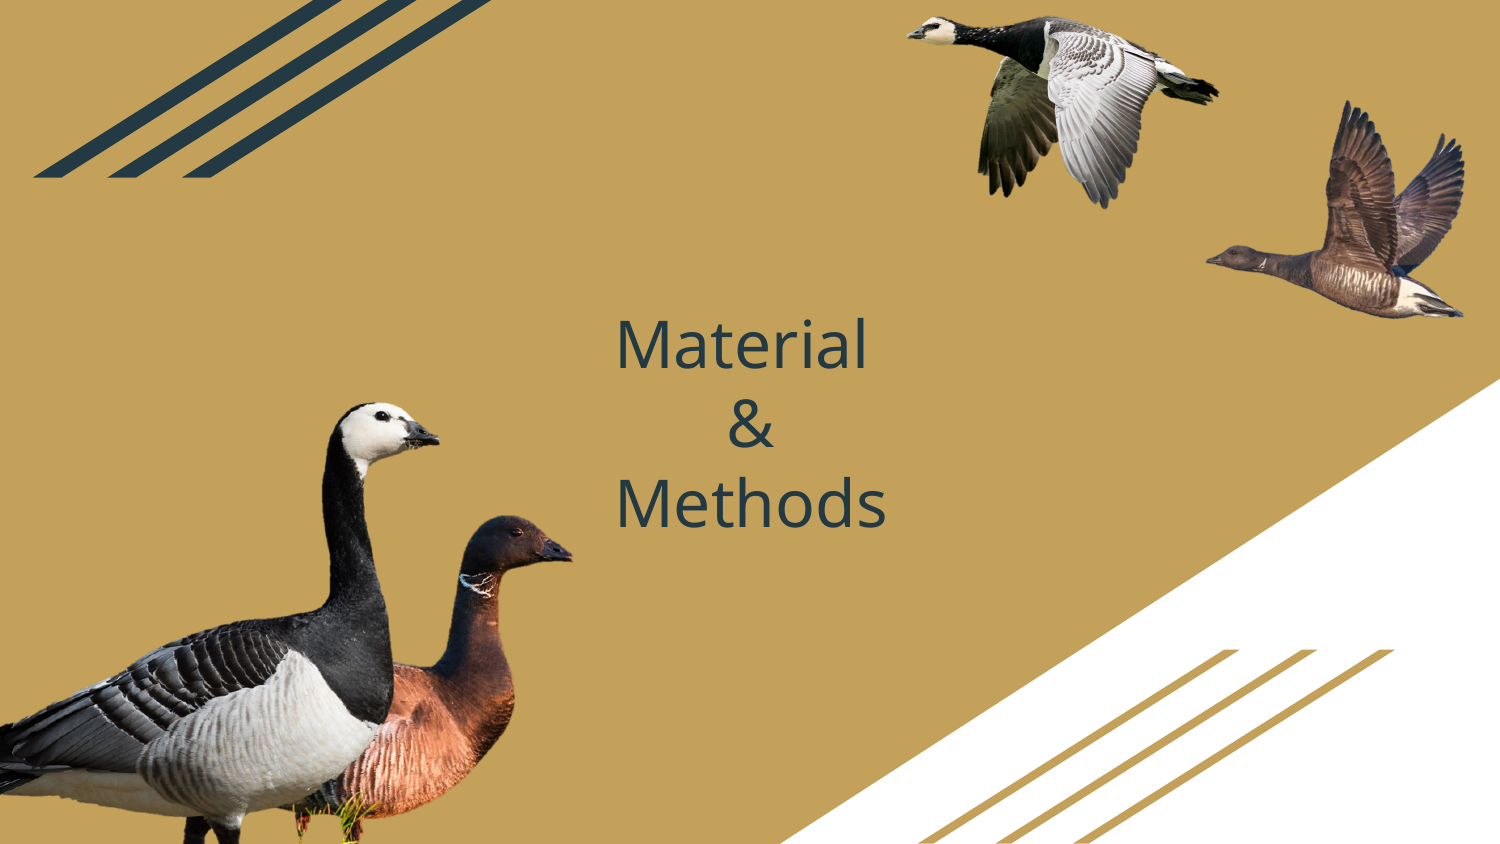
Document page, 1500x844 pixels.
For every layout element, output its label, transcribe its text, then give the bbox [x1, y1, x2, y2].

picture [888, 0, 1500, 361]
title Material & Methods [309, 286, 1192, 557]
picture [0, 382, 591, 844]
